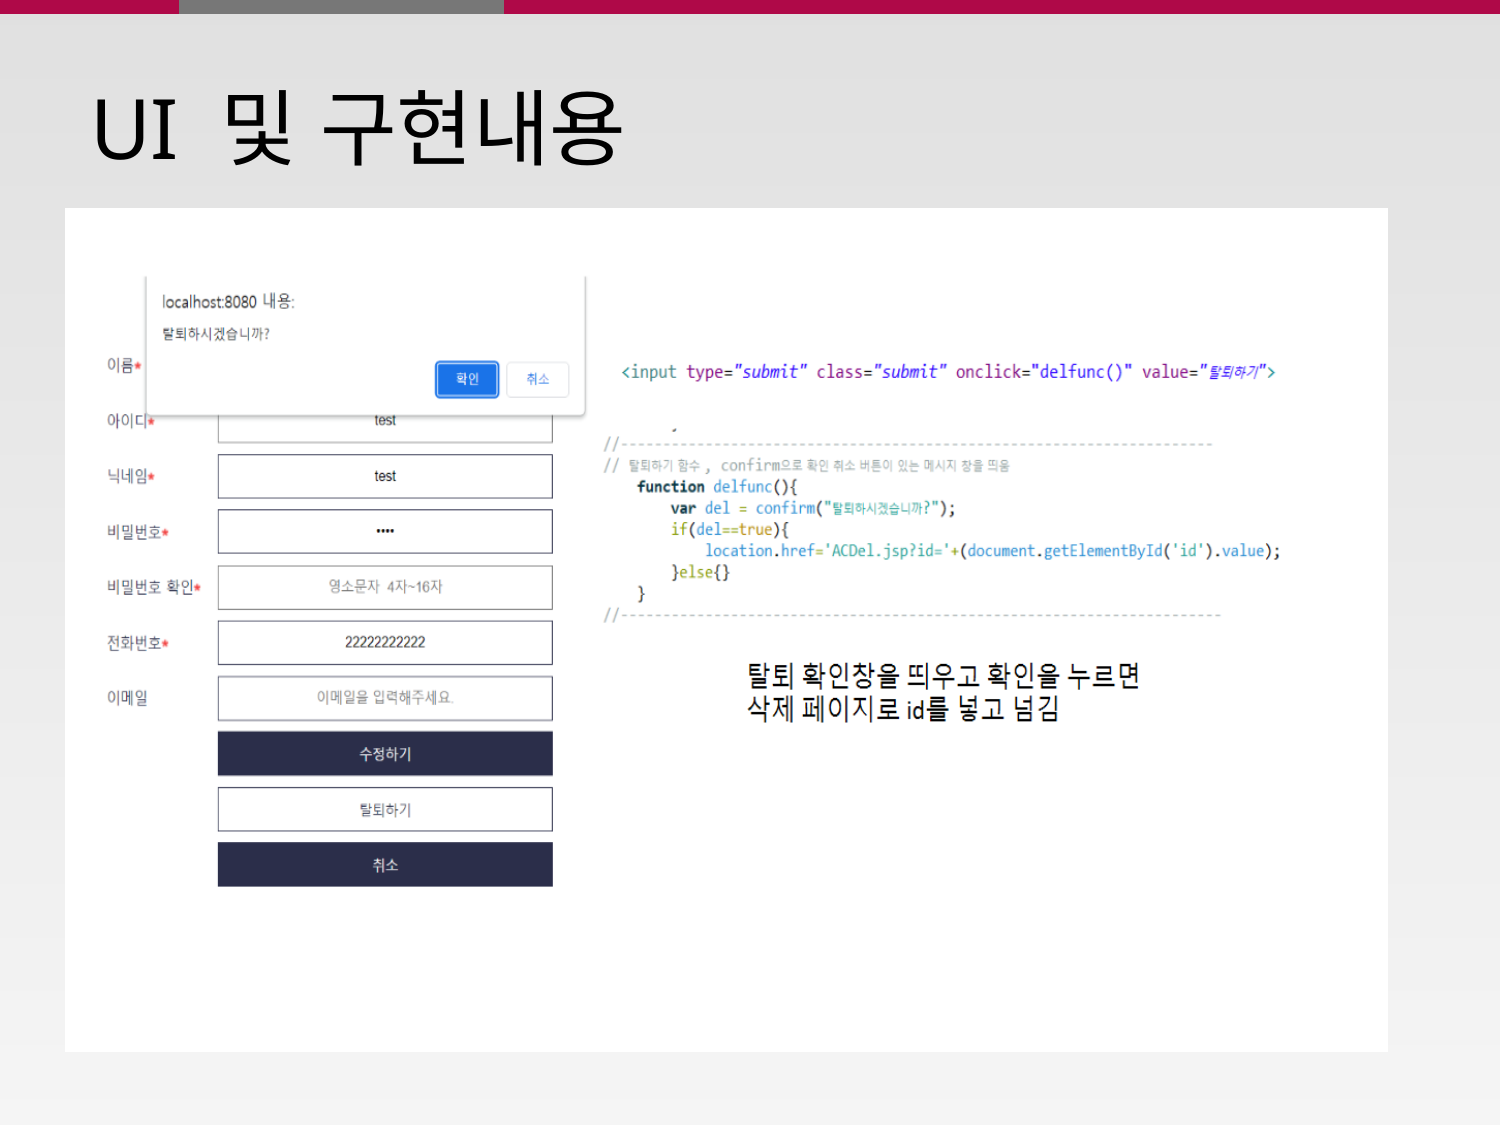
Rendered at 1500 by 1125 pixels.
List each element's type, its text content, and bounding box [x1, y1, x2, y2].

title UI 및 구현내용 [75, 50, 1425, 202]
picture [63, 206, 1389, 1053]
